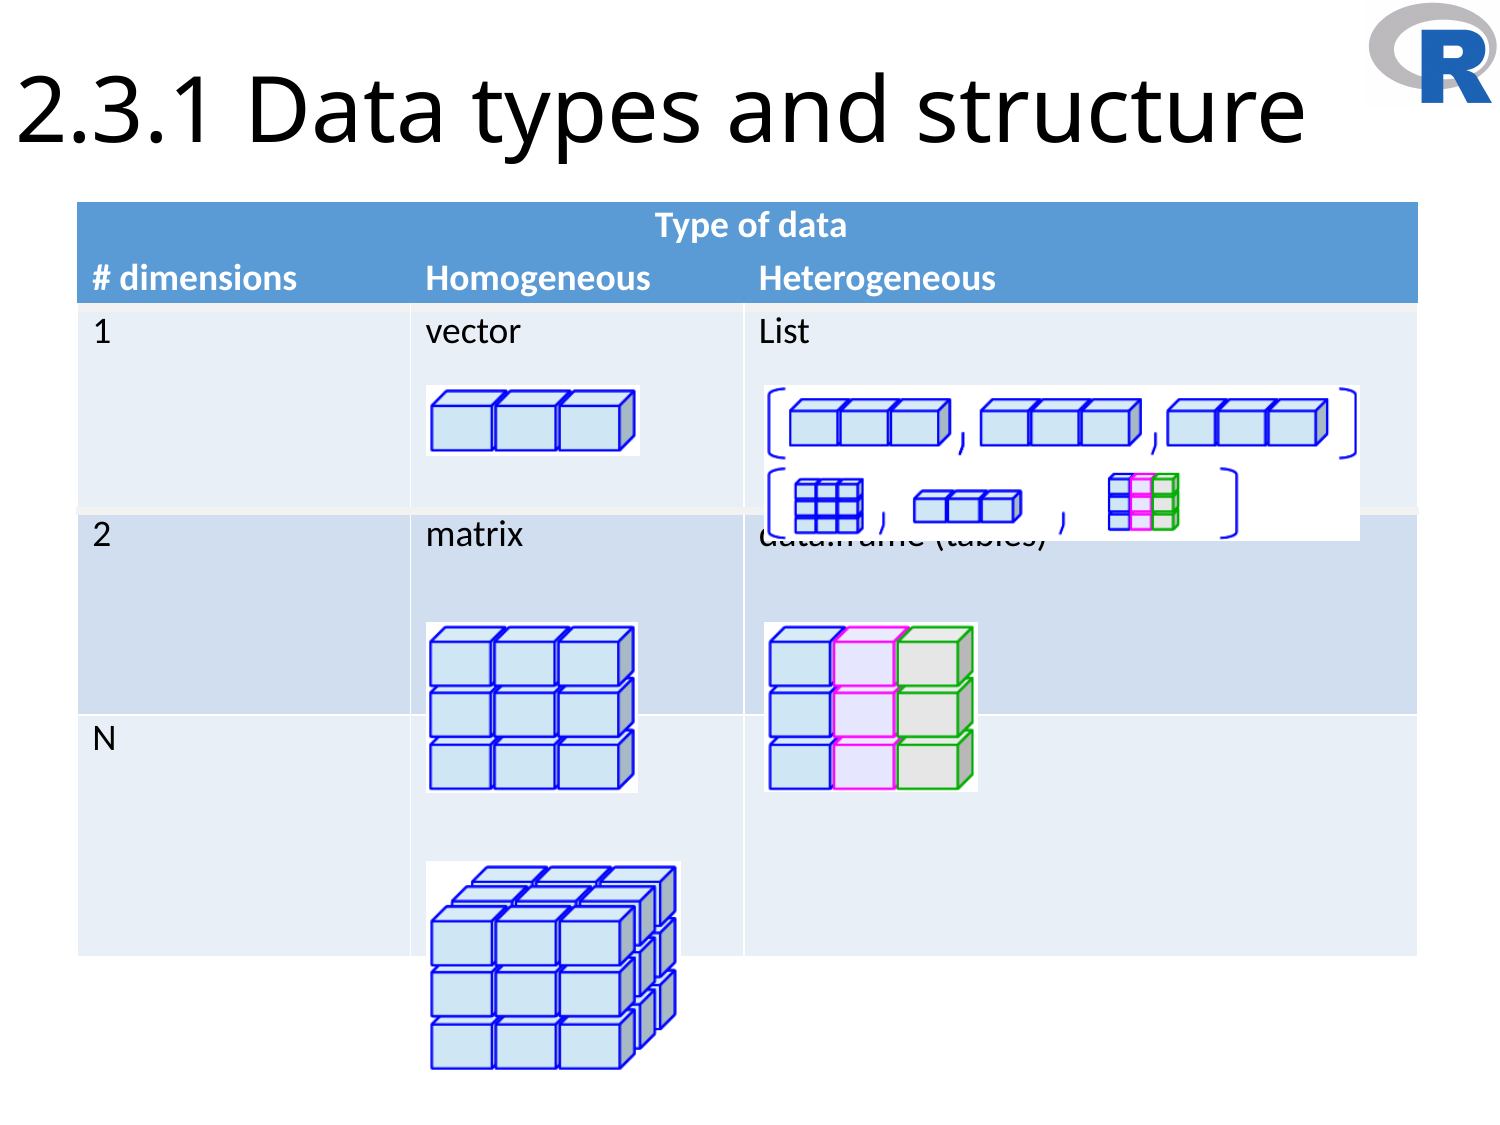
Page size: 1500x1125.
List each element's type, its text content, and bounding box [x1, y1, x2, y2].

table_cell vector [411, 312, 743, 507]
picture [426, 622, 638, 794]
picture [426, 385, 640, 456]
table_cell List [745, 312, 1417, 507]
picture [1365, 0, 1500, 107]
picture [764, 622, 978, 793]
table_cell Homogeneous [411, 255, 744, 303]
picture [764, 385, 1360, 541]
table_header Type of data [411, 218, 1418, 255]
text_box 2.3.1 Data types and structure [0, 0, 1500, 218]
table_cell 1 [78, 312, 410, 507]
table_cell 2 [78, 515, 410, 714]
table_cell matrix [411, 515, 743, 714]
table_header # dimensions [77, 218, 411, 303]
table_cell data.frame (tables) [745, 515, 1417, 714]
picture [426, 861, 681, 1072]
table_cell N [78, 716, 410, 956]
table_cell [745, 716, 1417, 956]
table_cell Heterogeneous [744, 255, 1418, 303]
table_cell array [411, 716, 743, 956]
